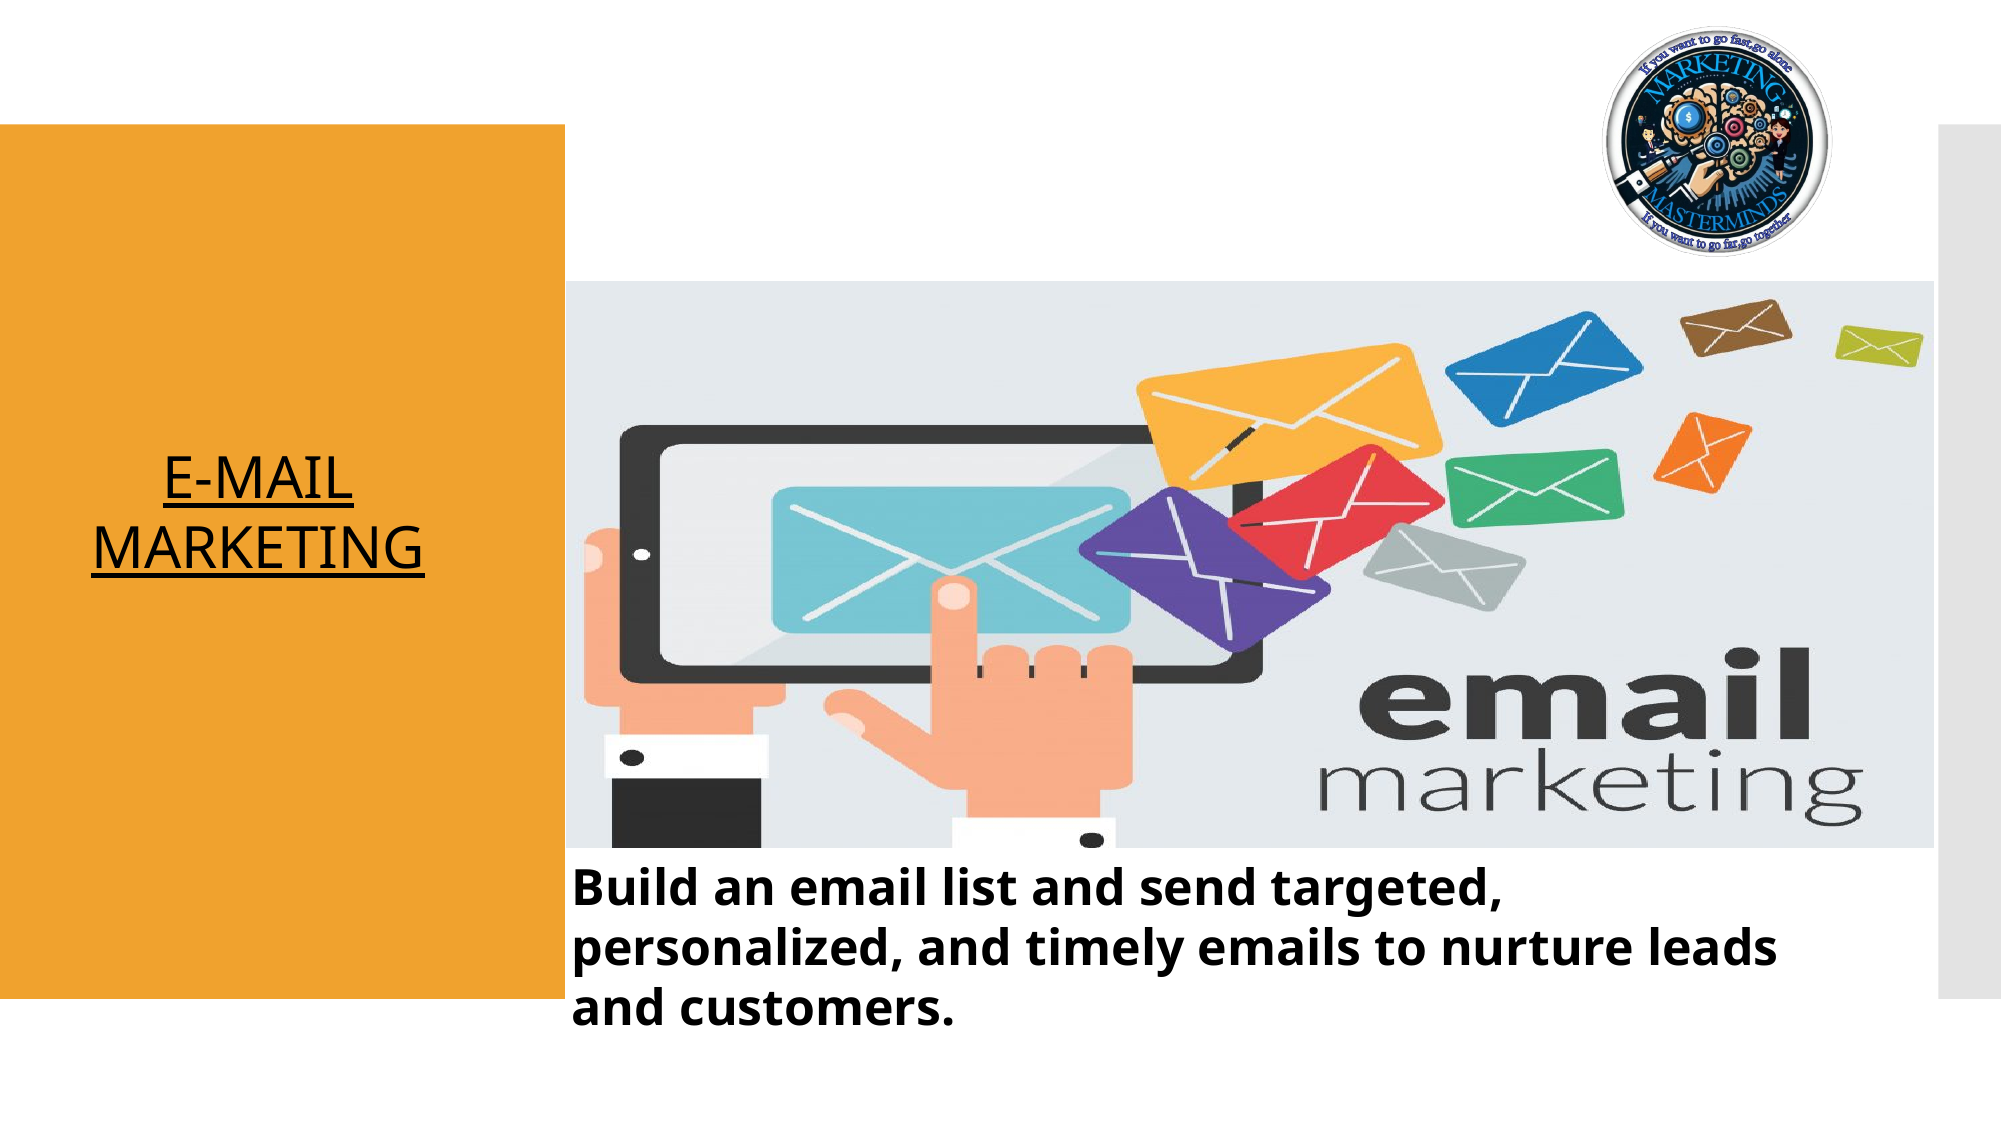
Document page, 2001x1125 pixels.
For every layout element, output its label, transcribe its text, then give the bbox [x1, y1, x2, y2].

text_box Build an email list and send targeted, personalized, and timely emails to nurture leads and customers. [556, 847, 1817, 1043]
picture [1599, 20, 1835, 267]
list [566, 281, 1935, 849]
text_box E-MAIL MARKETING [0, 433, 517, 588]
